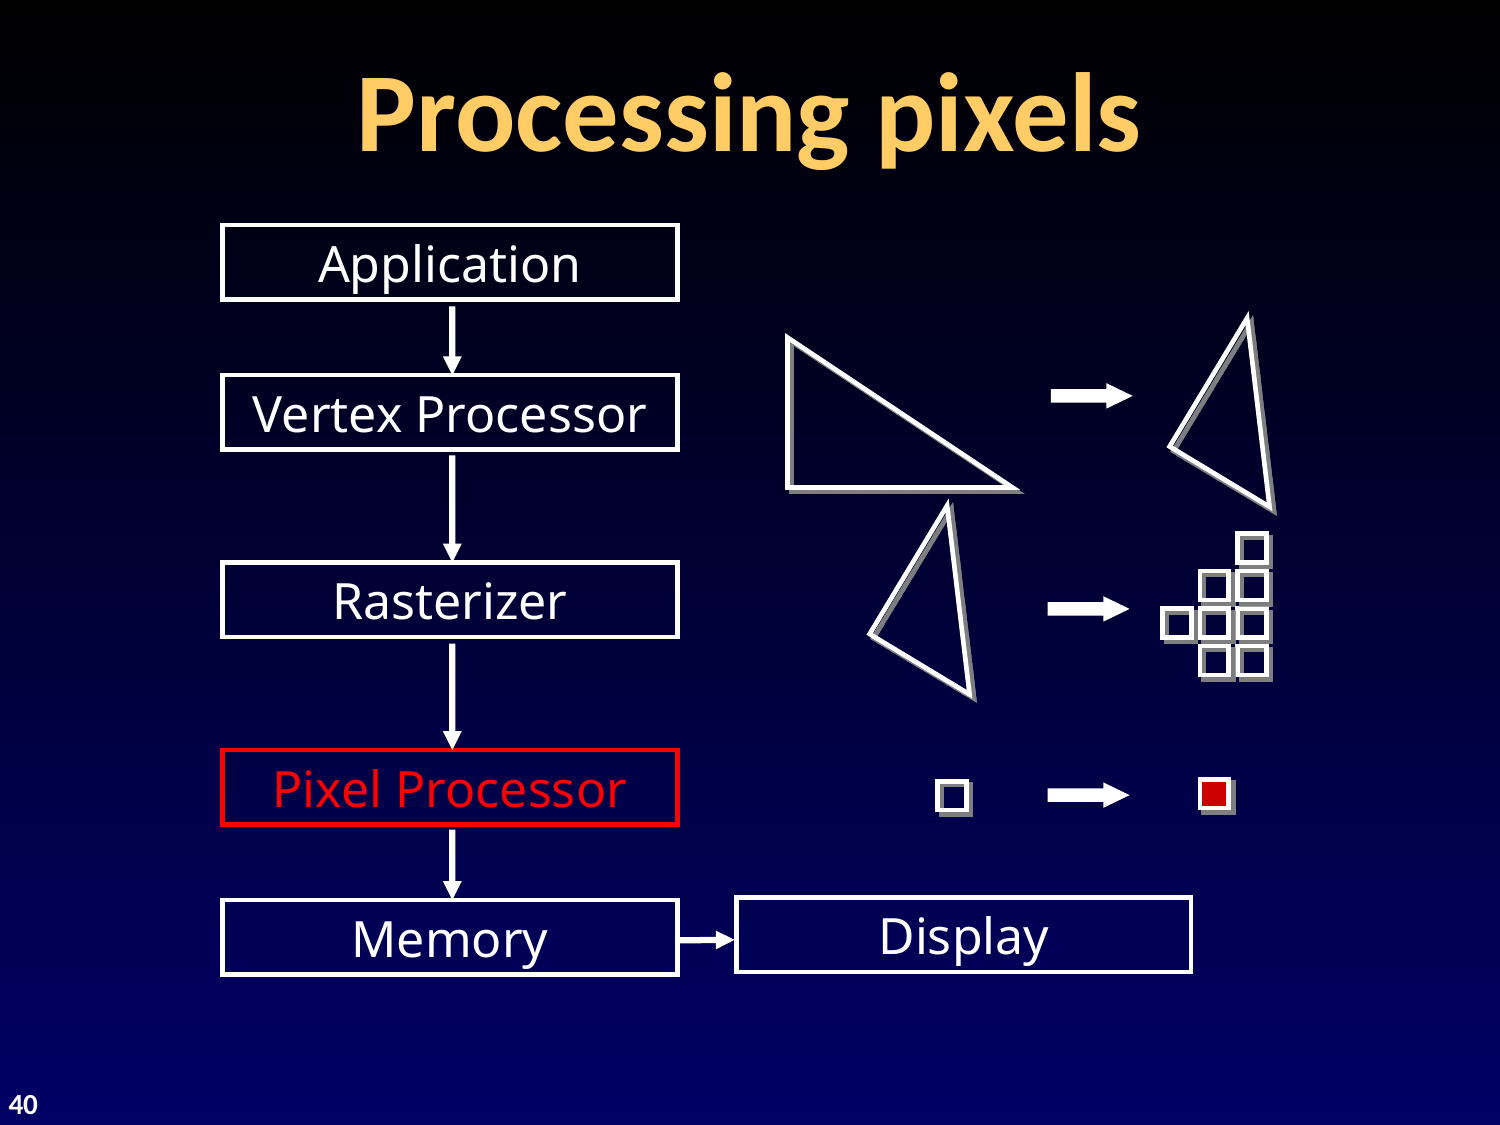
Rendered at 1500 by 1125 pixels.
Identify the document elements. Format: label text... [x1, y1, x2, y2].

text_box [937, 779, 1229, 811]
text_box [787, 337, 1317, 488]
text_box Display [736, 897, 1192, 973]
text_box Memory [222, 899, 678, 975]
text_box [899, 524, 1267, 675]
text_box [446, 643, 459, 751]
text_box Pixel Processor [222, 749, 678, 825]
text_box Rasterizer [222, 562, 678, 638]
text_box [446, 829, 459, 901]
text_box [676, 933, 735, 947]
text_box [446, 455, 459, 563]
text_box [446, 306, 459, 376]
text_box Vertex Processor [222, 374, 678, 450]
text_box Application [222, 224, 678, 300]
slide_number 40 [0, 1078, 93, 1125]
title Processing pixels [24, 24, 1475, 188]
